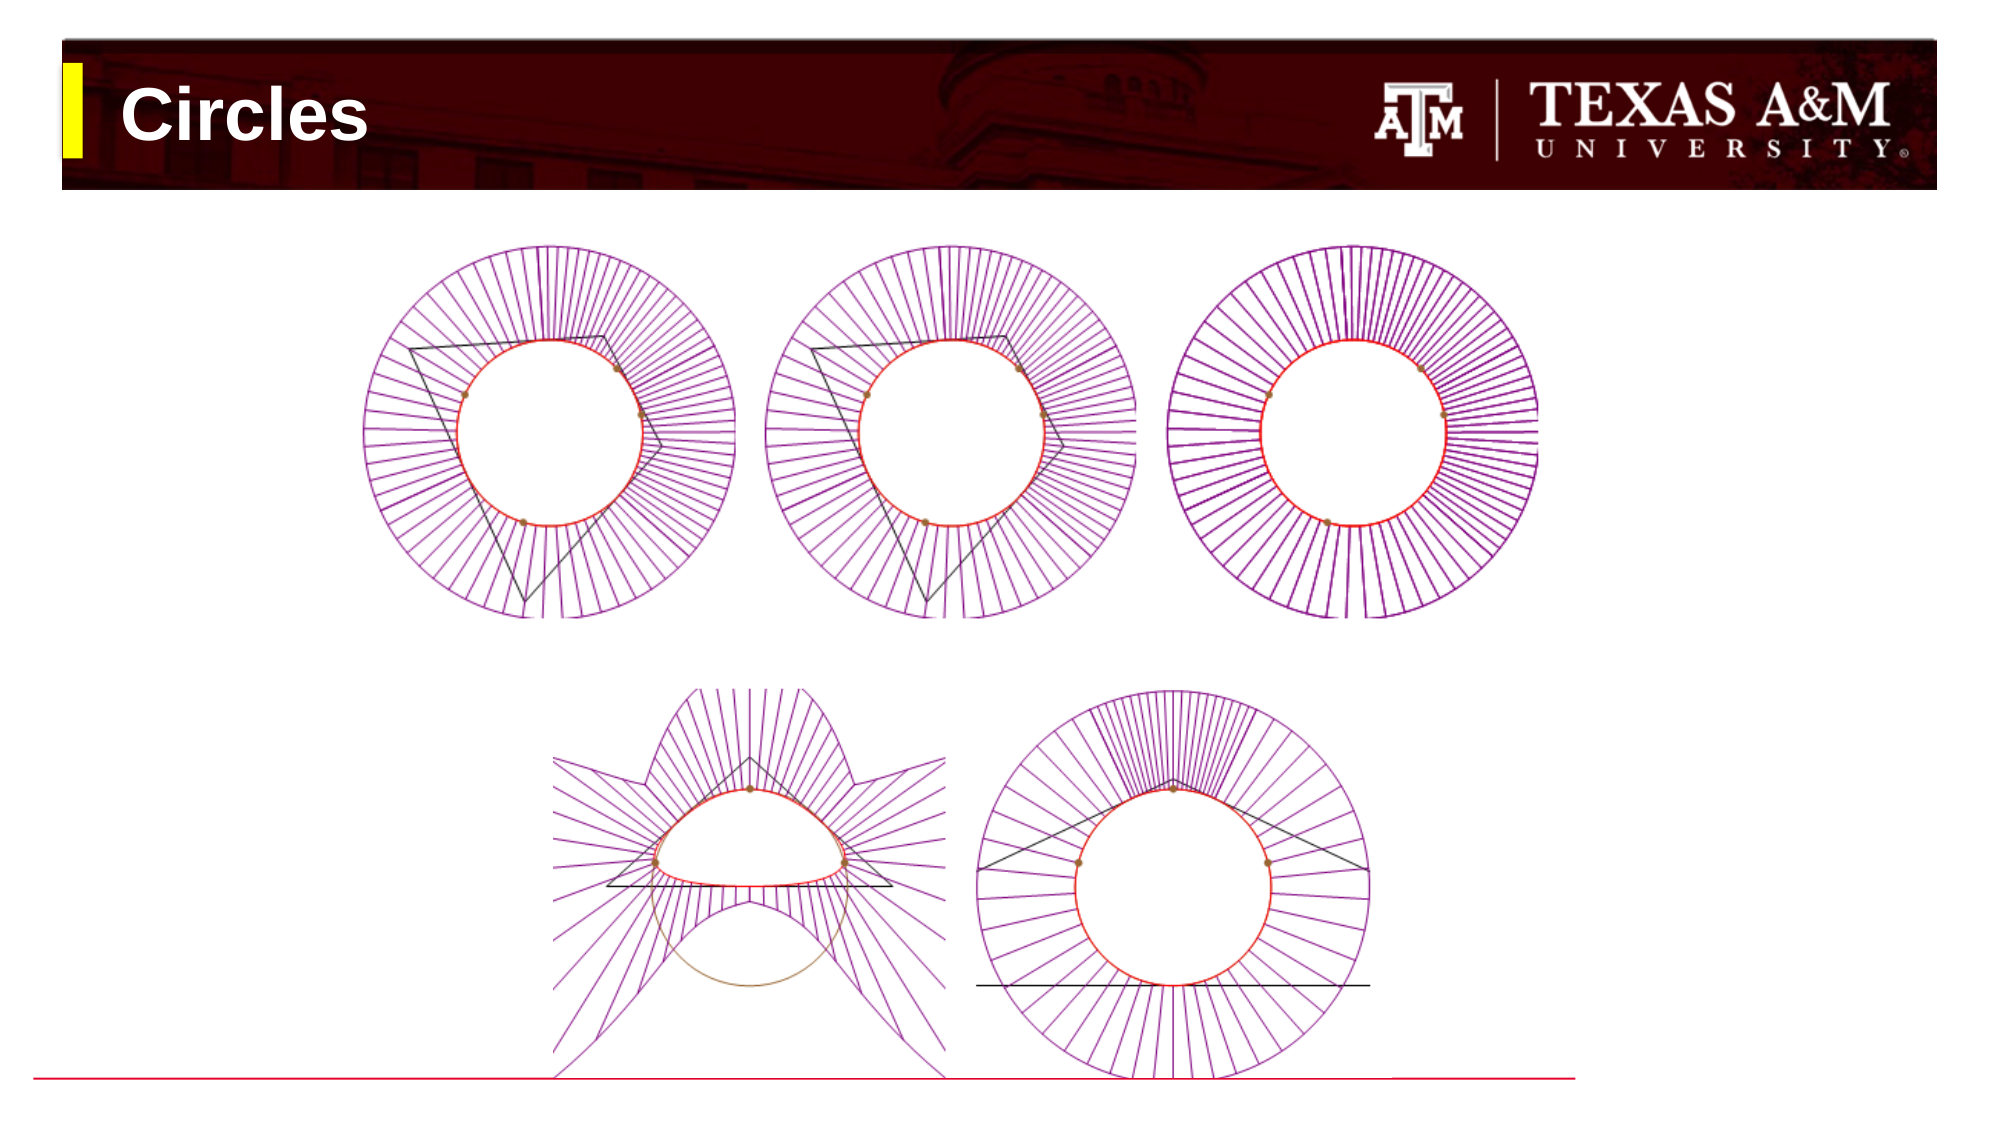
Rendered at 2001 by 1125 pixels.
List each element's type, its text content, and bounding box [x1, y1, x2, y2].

picture [1367, 37, 1937, 190]
picture [552, 675, 1393, 1078]
picture [62, 37, 105, 190]
title Circles [105, 16, 1367, 205]
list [345, 230, 1540, 634]
